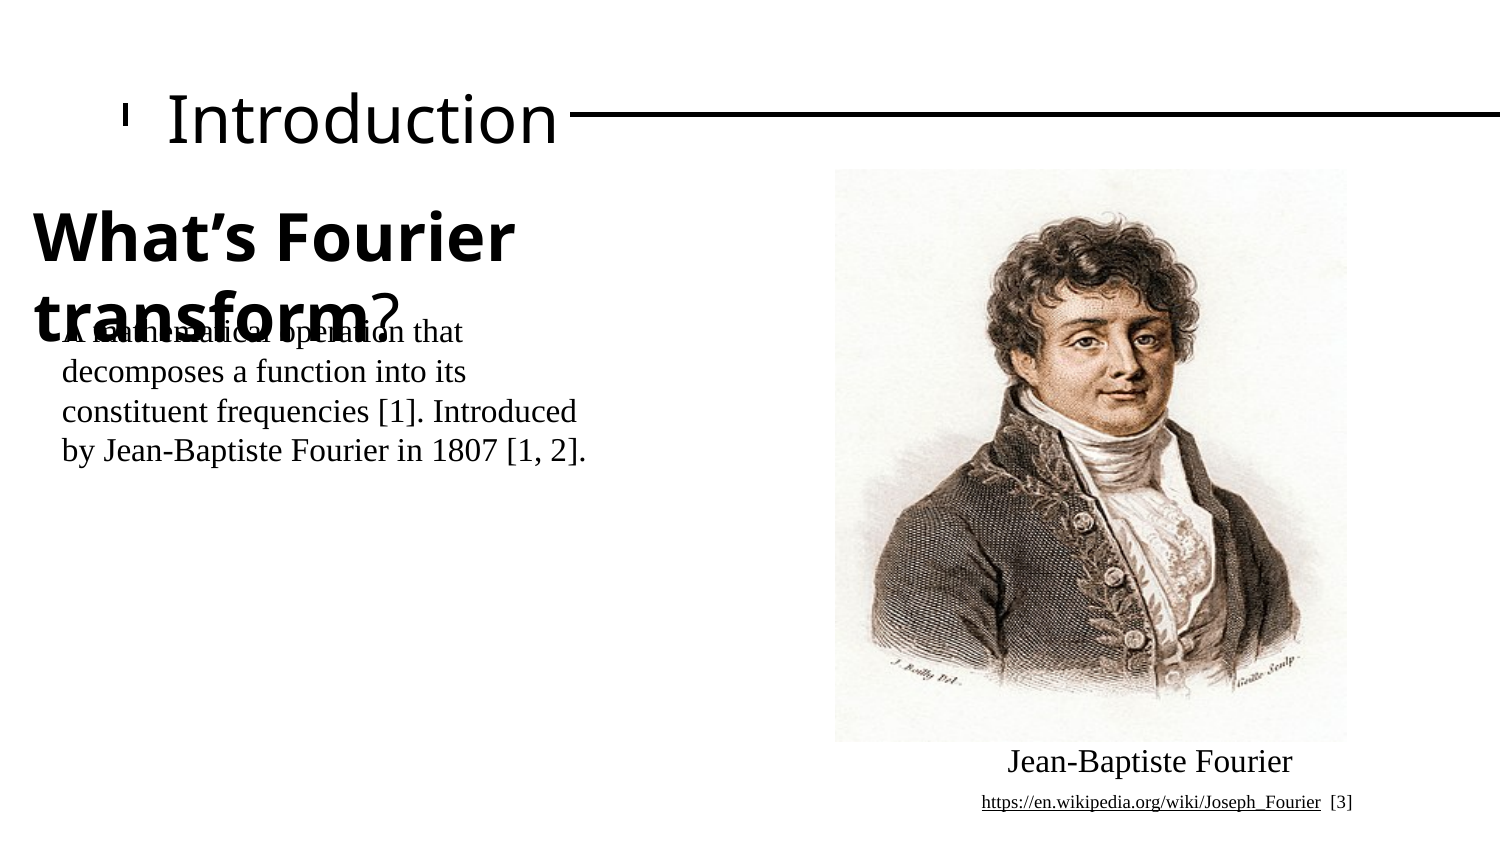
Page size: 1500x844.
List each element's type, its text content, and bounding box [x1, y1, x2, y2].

text_box https://en.wikipedia.org/wiki/Joseph_Fourier [3] [966, 789, 1383, 814]
text_box What’s Fourier transform? [18, 179, 830, 277]
picture [835, 169, 1348, 743]
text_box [113, 103, 138, 127]
title Introduction [152, 61, 1382, 156]
list A mathematical operation that decomposes a function into its constituent frequencies [1]. Introduced by Jean-Baptiste Fourier in 1807 [1, 2]. [46, 277, 609, 503]
text_box Jean-Baptiste Fourier [992, 752, 1317, 787]
